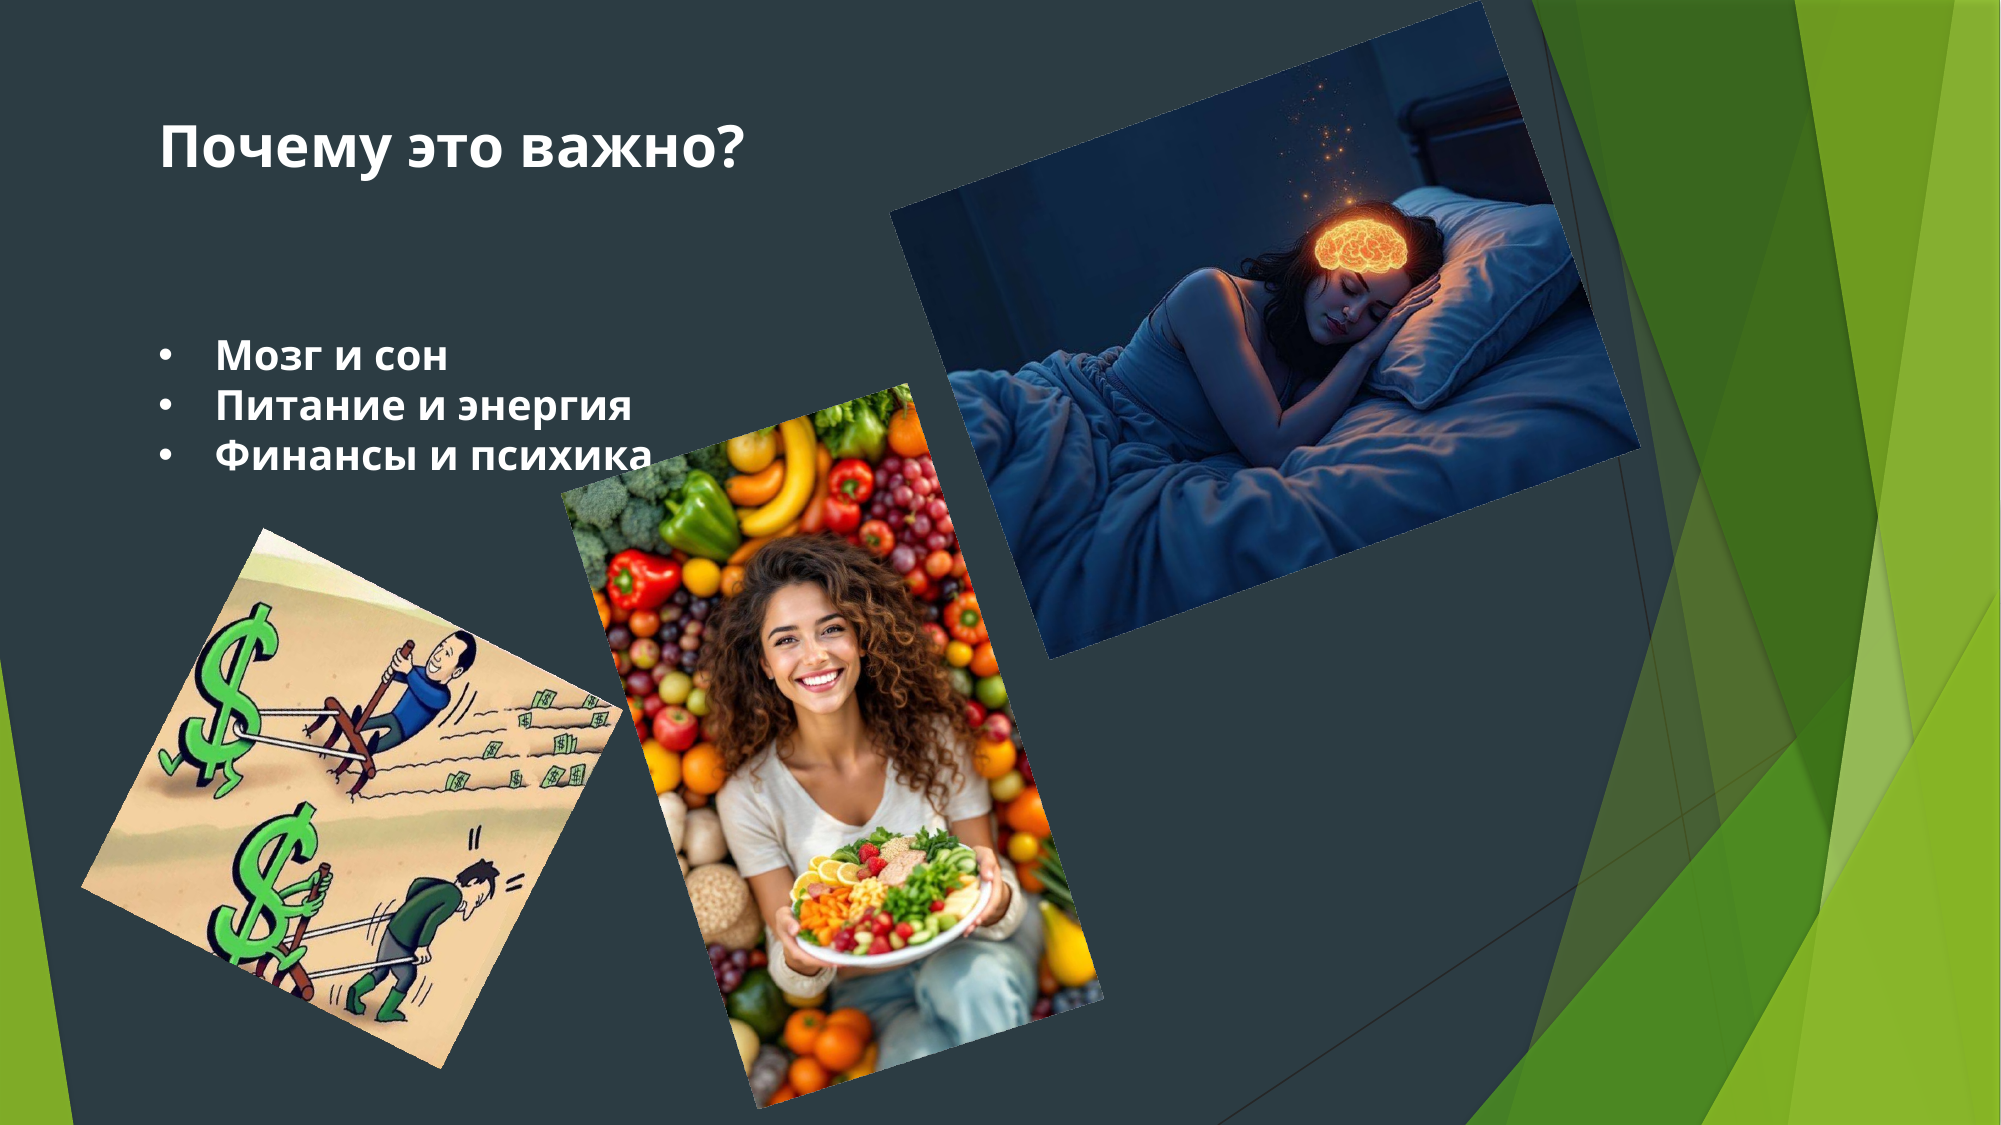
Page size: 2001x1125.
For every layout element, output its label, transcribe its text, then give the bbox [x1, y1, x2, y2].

picture [561, 1, 1640, 1109]
text_box Мозг и сон Питание и энергия Финансы и психика [143, 321, 944, 487]
text_box Почему это важно? [143, 101, 944, 187]
picture [81, 528, 623, 1069]
